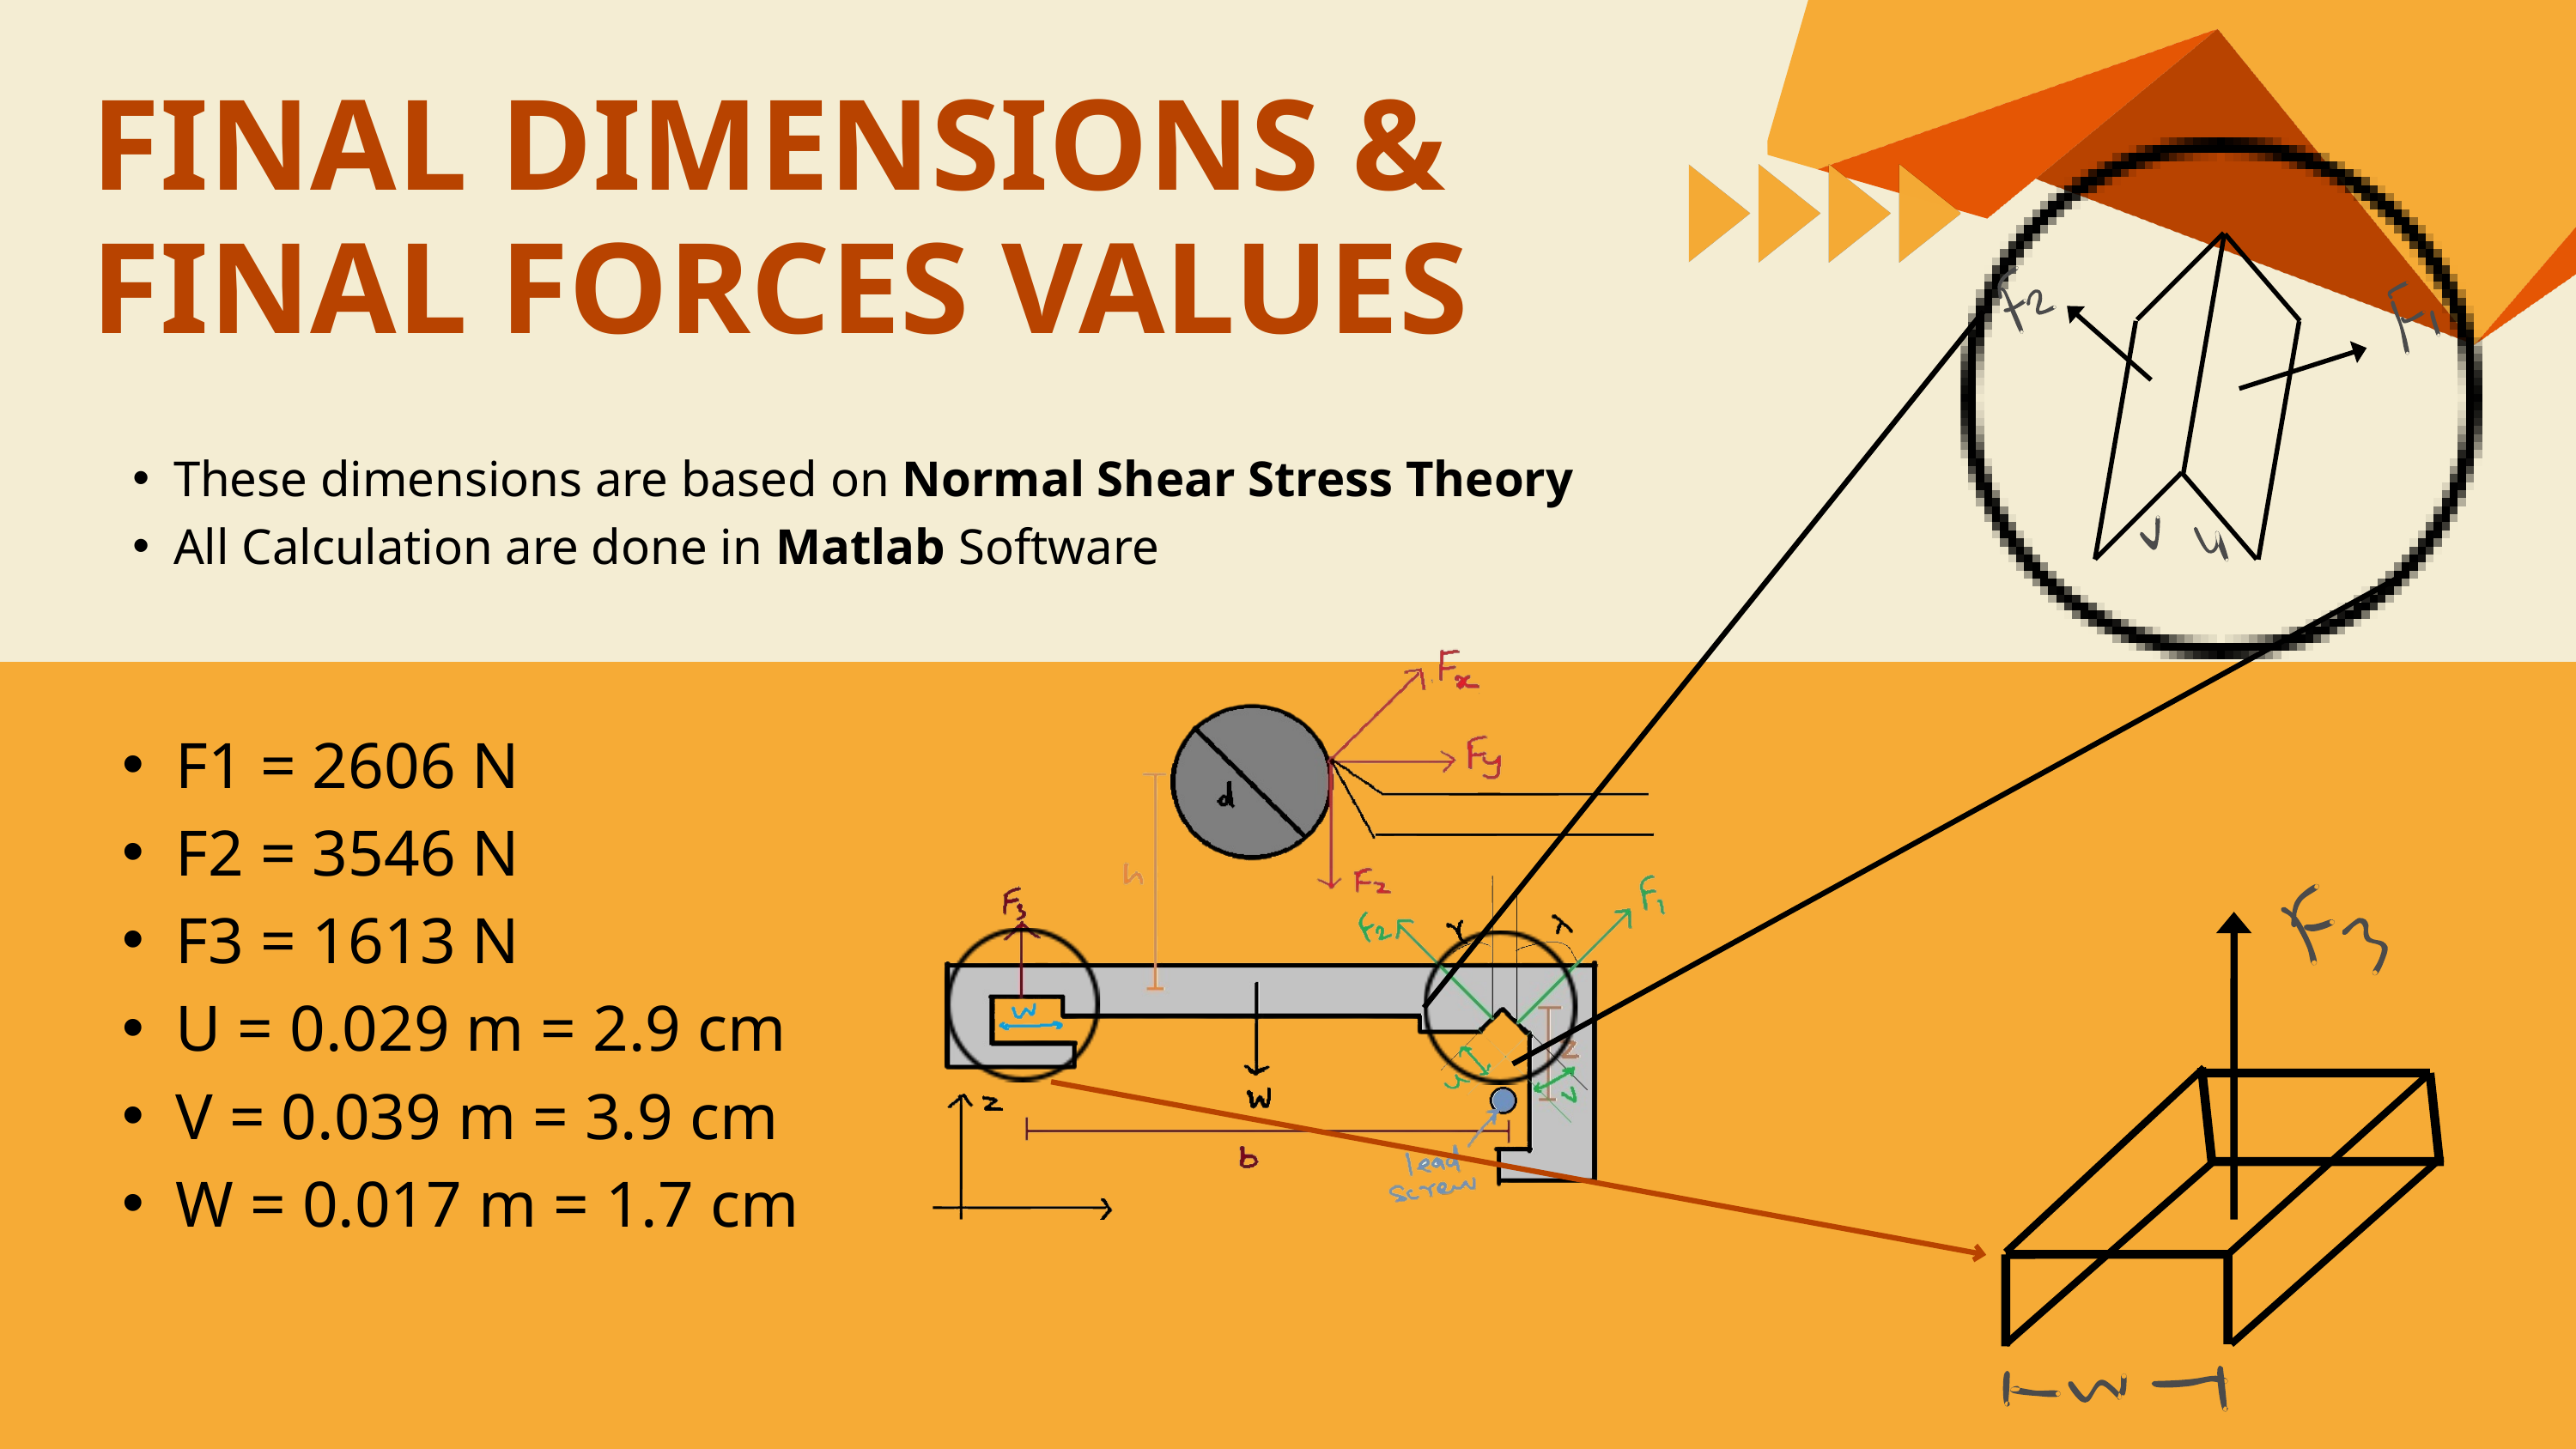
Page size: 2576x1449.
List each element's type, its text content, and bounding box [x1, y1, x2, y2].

text_box [926, 636, 1686, 658]
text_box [1993, 231, 2445, 566]
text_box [0, 661, 2576, 1449]
text_box [1688, 164, 1960, 263]
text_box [1998, 878, 2445, 1417]
text_box [1763, 0, 2576, 390]
text_box [1960, 137, 2482, 658]
text_box FINAL DIMENSIONS & FINAL FORCES VALUES [91, 70, 1629, 360]
text_box These dimensions are based on Normal Shear Stress Theory All Calculation are done in Matlab Software [91, 408, 1960, 574]
